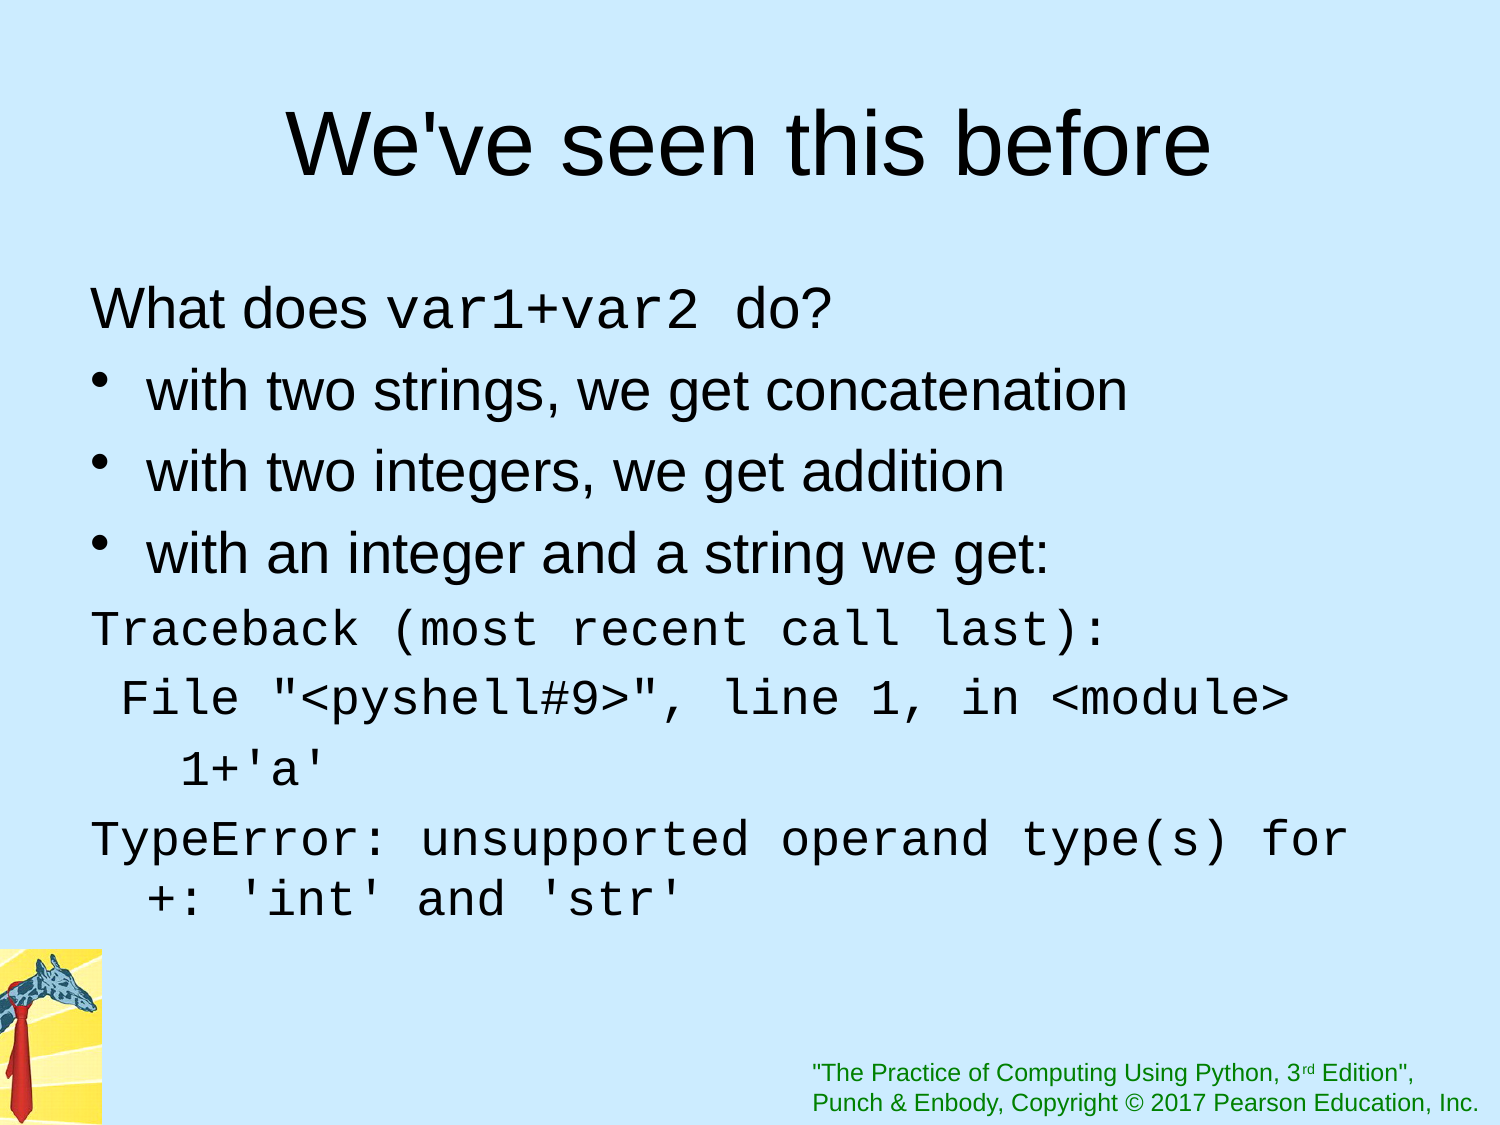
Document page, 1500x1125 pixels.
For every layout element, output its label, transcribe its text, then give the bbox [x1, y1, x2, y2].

title We've seen this before [75, 45, 1425, 233]
picture [0, 949, 102, 1125]
list What does var1+var2 do? with two strings, we get concatenation with two integers, we get addition with an integer and a string we get: Traceback (most recent call last): File "<pyshell#9>", line 1, in <module> 1+'a' TypeError: unsupported operand type(s) for +: 'int' and 'str' [75, 262, 1425, 1005]
